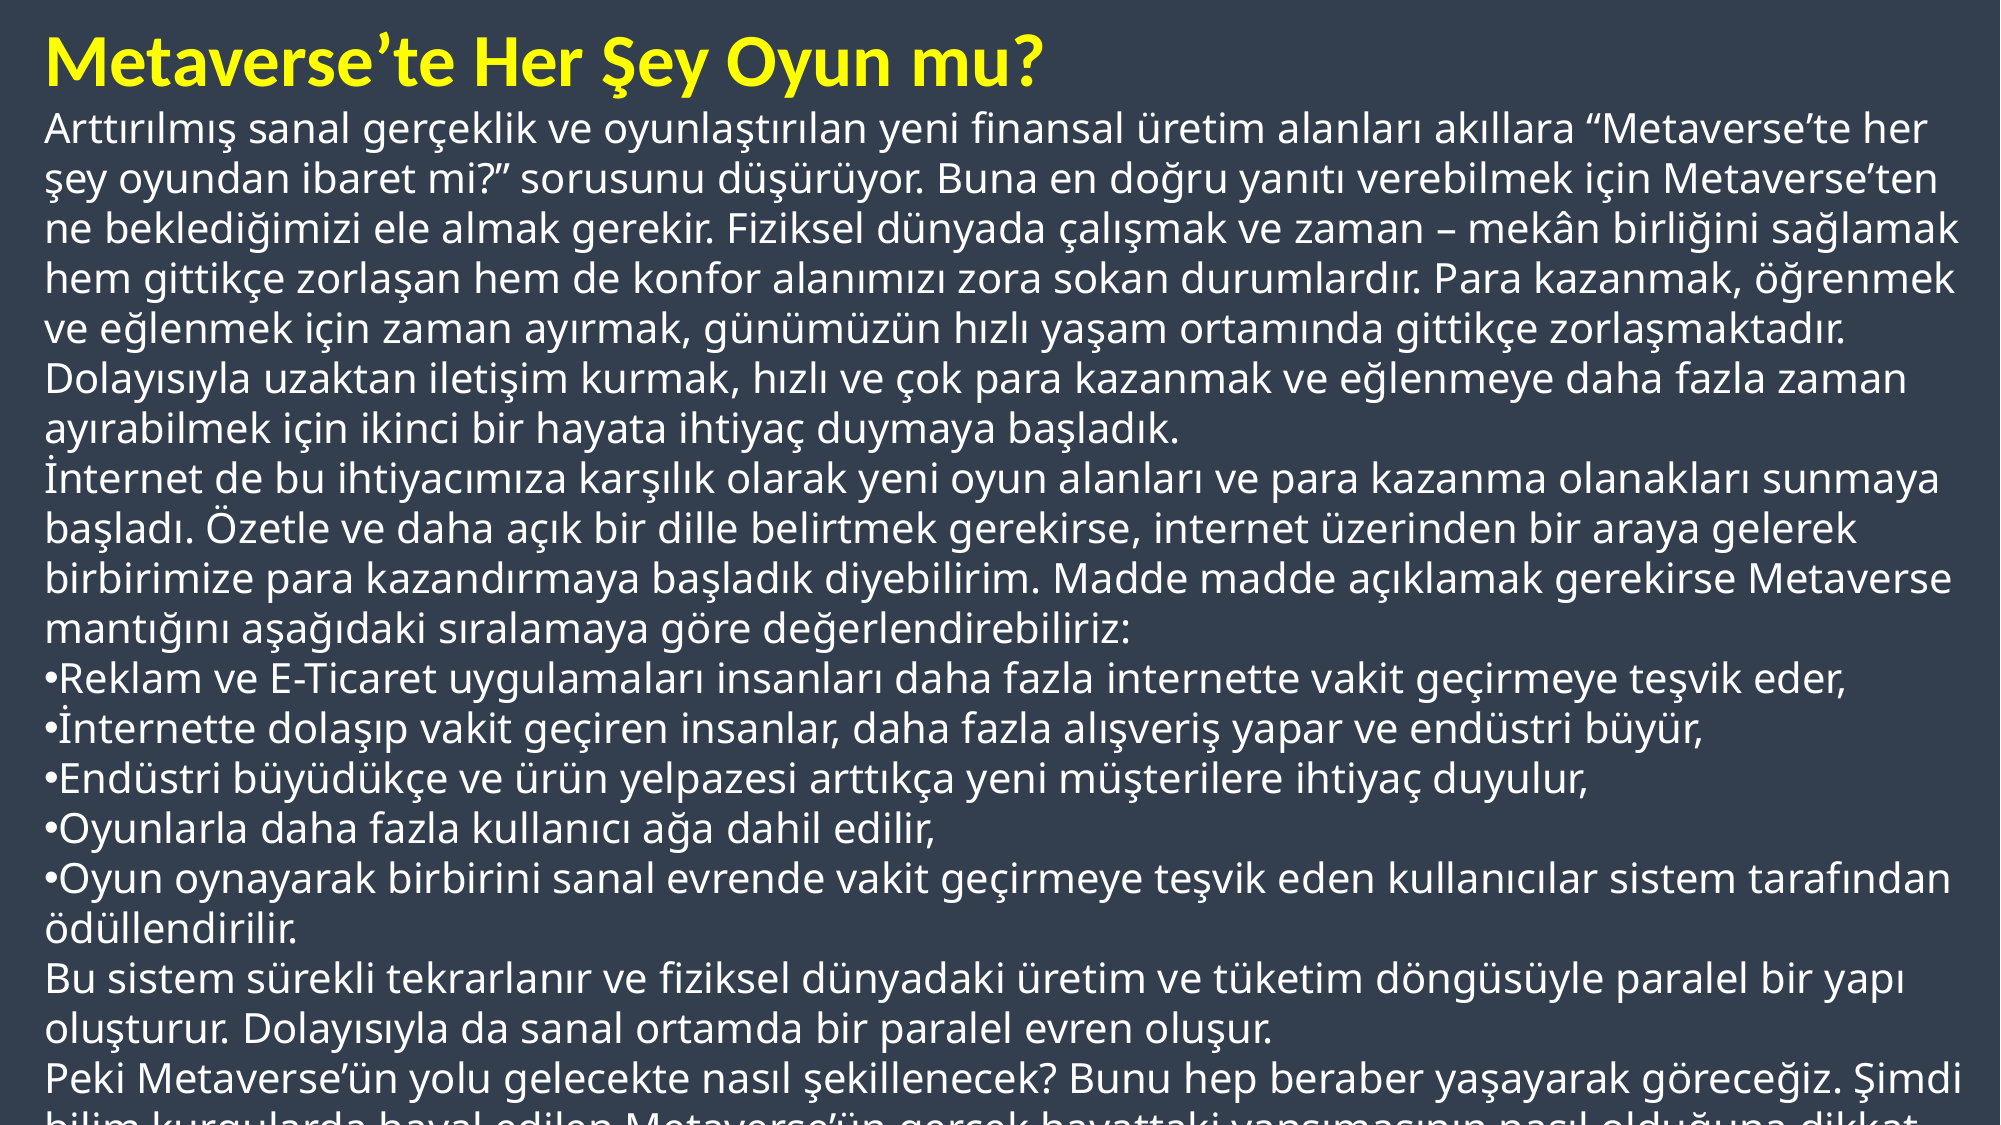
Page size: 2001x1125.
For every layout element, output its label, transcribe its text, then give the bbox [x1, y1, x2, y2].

text_box Metaverse’te Her Şey Oyun mu? Arttırılmış sanal gerçeklik ve oyunlaştırılan yeni finansal üretim alanları akıllara “Metaverse’te her şey oyundan ibaret mi?” sorusunu düşürüyor. Buna en doğru yanıtı verebilmek için Metaverse’ten ne beklediğimizi ele almak gerekir. Fiziksel dünyada çalışmak ve zaman – mekân birliğini sağlamak hem gittikçe zorlaşan hem de konfor alanımızı zora sokan durumlardır. Para kazanmak, öğrenmek ve eğlenmek için zaman ayırmak, günümüzün hızlı yaşam ortamında gittikçe zorlaşmaktadır. Dolayısıyla uzaktan iletişim kurmak, hızlı ve çok para kazanmak ve eğlenmeye daha fazla zaman ayırabilmek için ikinci bir hayata ihtiyaç duymaya başladık. İnternet de bu ihtiyacımıza karşılık olarak yeni oyun alanları ve para kazanma olanakları sunmaya başladı. Özetle ve daha açık bir dille belirtmek gerekirse, internet üzerinden bir araya gelerek birbirimize para kazandırmaya başladık diyebilirim. Madde madde açıklamak gerekirse Metaverse mantığını aşağıdaki sıralamaya göre değerlendirebiliriz: Reklam ve E-Ticaret uygulamaları insanları daha fazla internette vakit geçirmeye teşvik eder, İnternette dolaşıp vakit geçiren insanlar, daha fazla alışveriş yapar ve endüstri büyür, Endüstri büyüdükçe ve ürün yelpazesi arttıkça yeni müşterilere ihtiyaç duyulur, Oyunlarla daha fazla kullanıcı ağa dahil edilir, Oyun oynayarak birbirini sanal evrende vakit geçirmeye teşvik eden kullanıcılar sistem tarafından ödüllendirilir. Bu sistem sürekli tekrarlanır ve fiziksel dünyadaki üretim ve tüketim döngüsüyle paralel bir yapı oluşturur. Dolayısıyla da sanal ortamda bir paralel evren oluşur. Peki Metaverse’ün yolu gelecekte nasıl şekillenecek? Bunu hep beraber yaşayarak göreceğiz. Şimdi bilim kurgularda hayal edilen Metaverse’ün gerçek hayattaki yansımasının nasıl olduğuna dikkat çekmek istiyorum… [29, 4, 2000, 1125]
